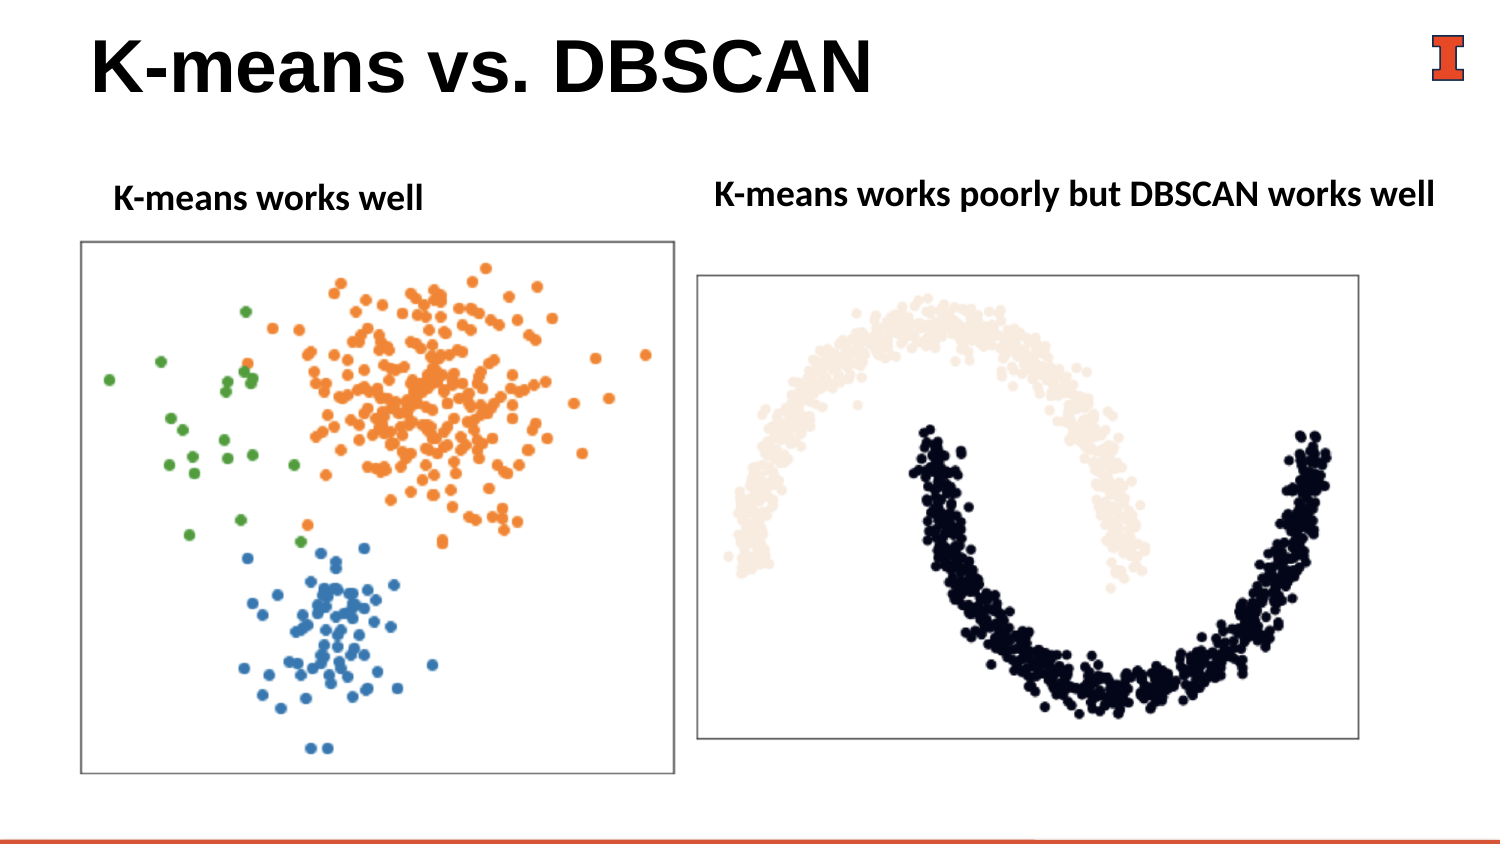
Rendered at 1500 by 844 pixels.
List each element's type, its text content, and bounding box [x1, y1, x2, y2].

picture [1432, 35, 1464, 81]
title K-means vs. DBSCAN [75, 10, 1404, 128]
text_box K-means works well [98, 165, 440, 233]
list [74, 234, 681, 779]
text_box K-means works poorly but DBSCAN works well [699, 161, 1452, 267]
picture [691, 270, 1364, 743]
